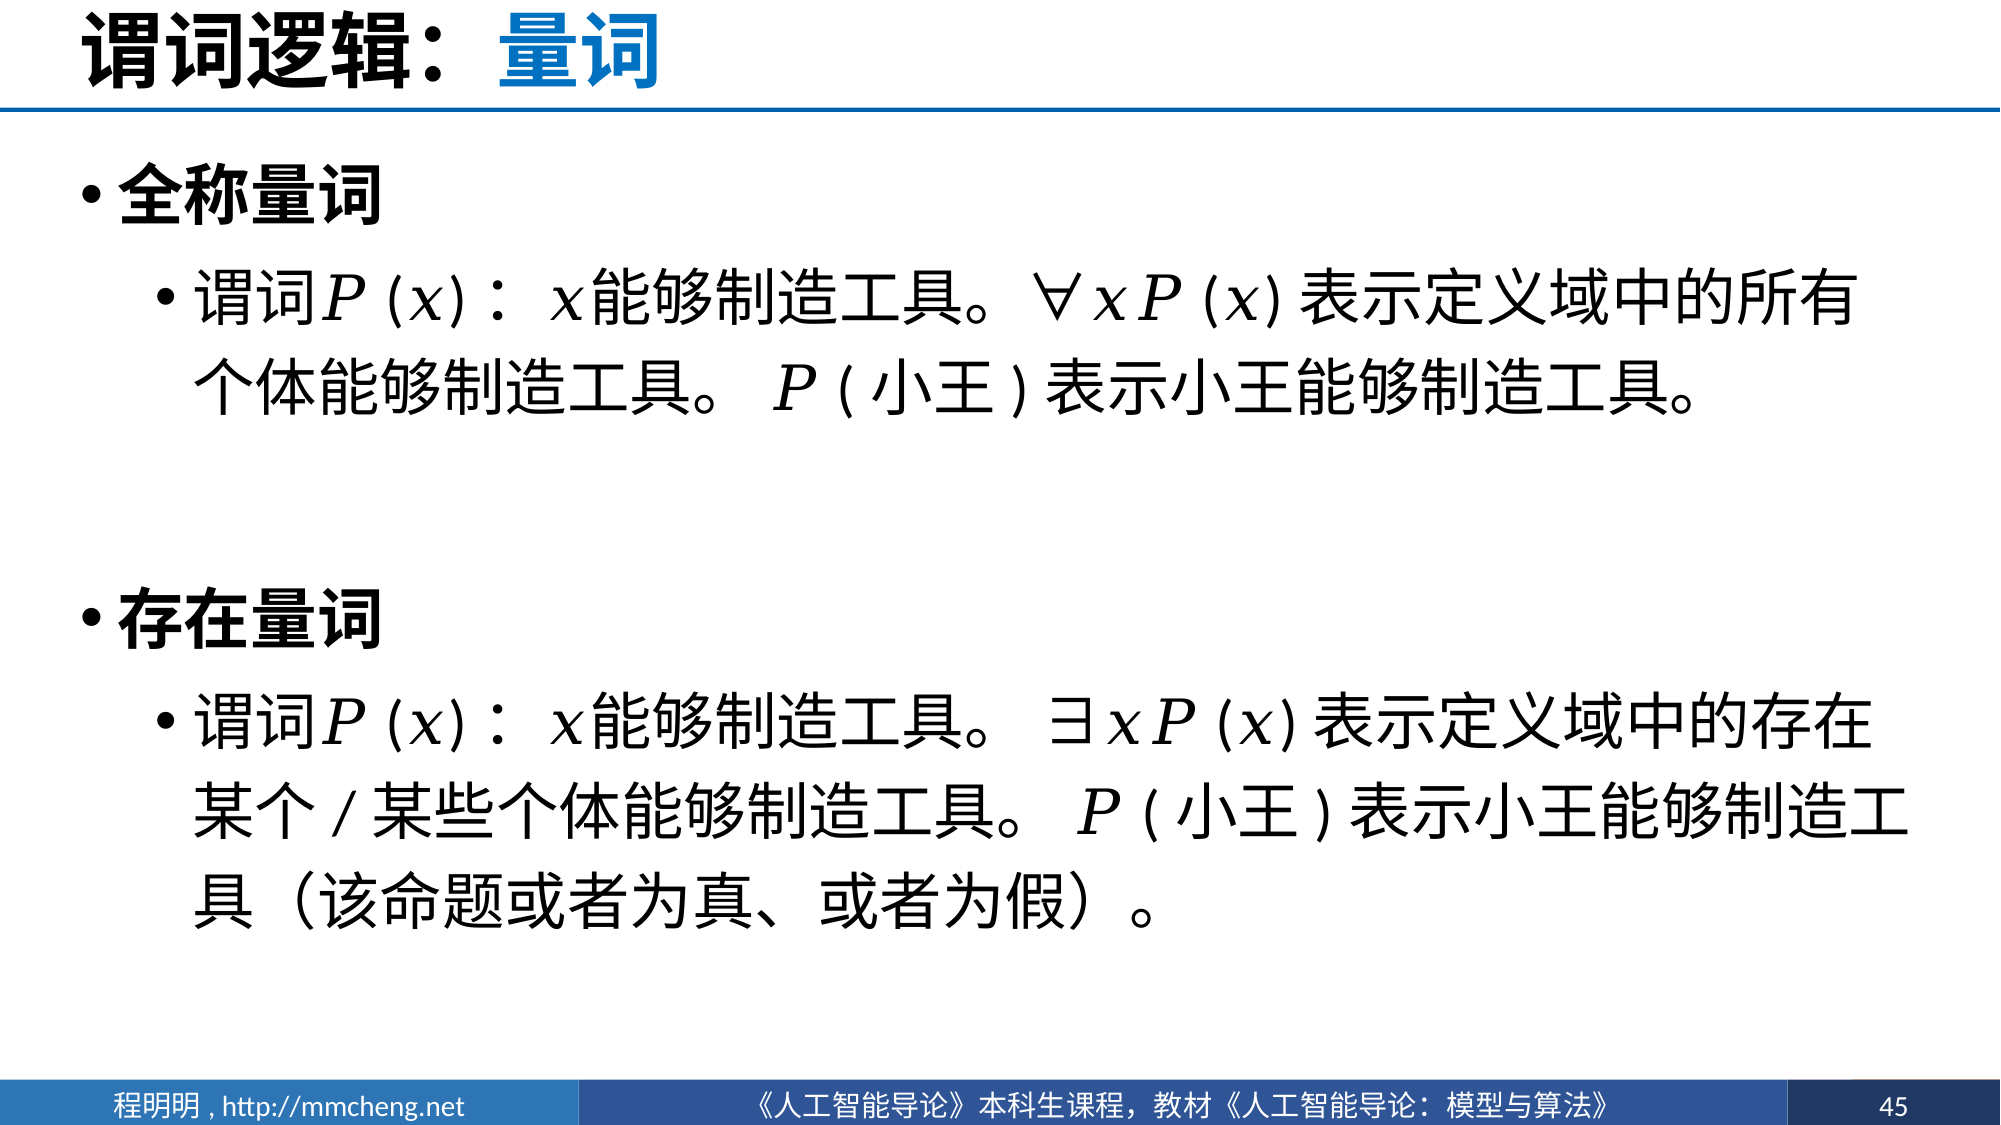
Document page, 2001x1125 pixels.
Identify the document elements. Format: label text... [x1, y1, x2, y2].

title 谓词逻辑：量词 [64, 0, 2000, 110]
list 全称量词 谓词𝑃(𝑥)：𝑥能够制造工具。∀𝑥𝑃(𝑥)表示定义域中的所有个体能够制造工具。 𝑃(小王)表示小王能够制造工具。 存在量词 谓词𝑃(𝑥)：𝑥能够制造工具。 ∃𝑥𝑃(𝑥)表示定义域中的存在某个/某些个体能够制造工具。 𝑃(小王)表示小王能够制造工具（该命题或者为真、或者为假）。 [64, 129, 1928, 1089]
